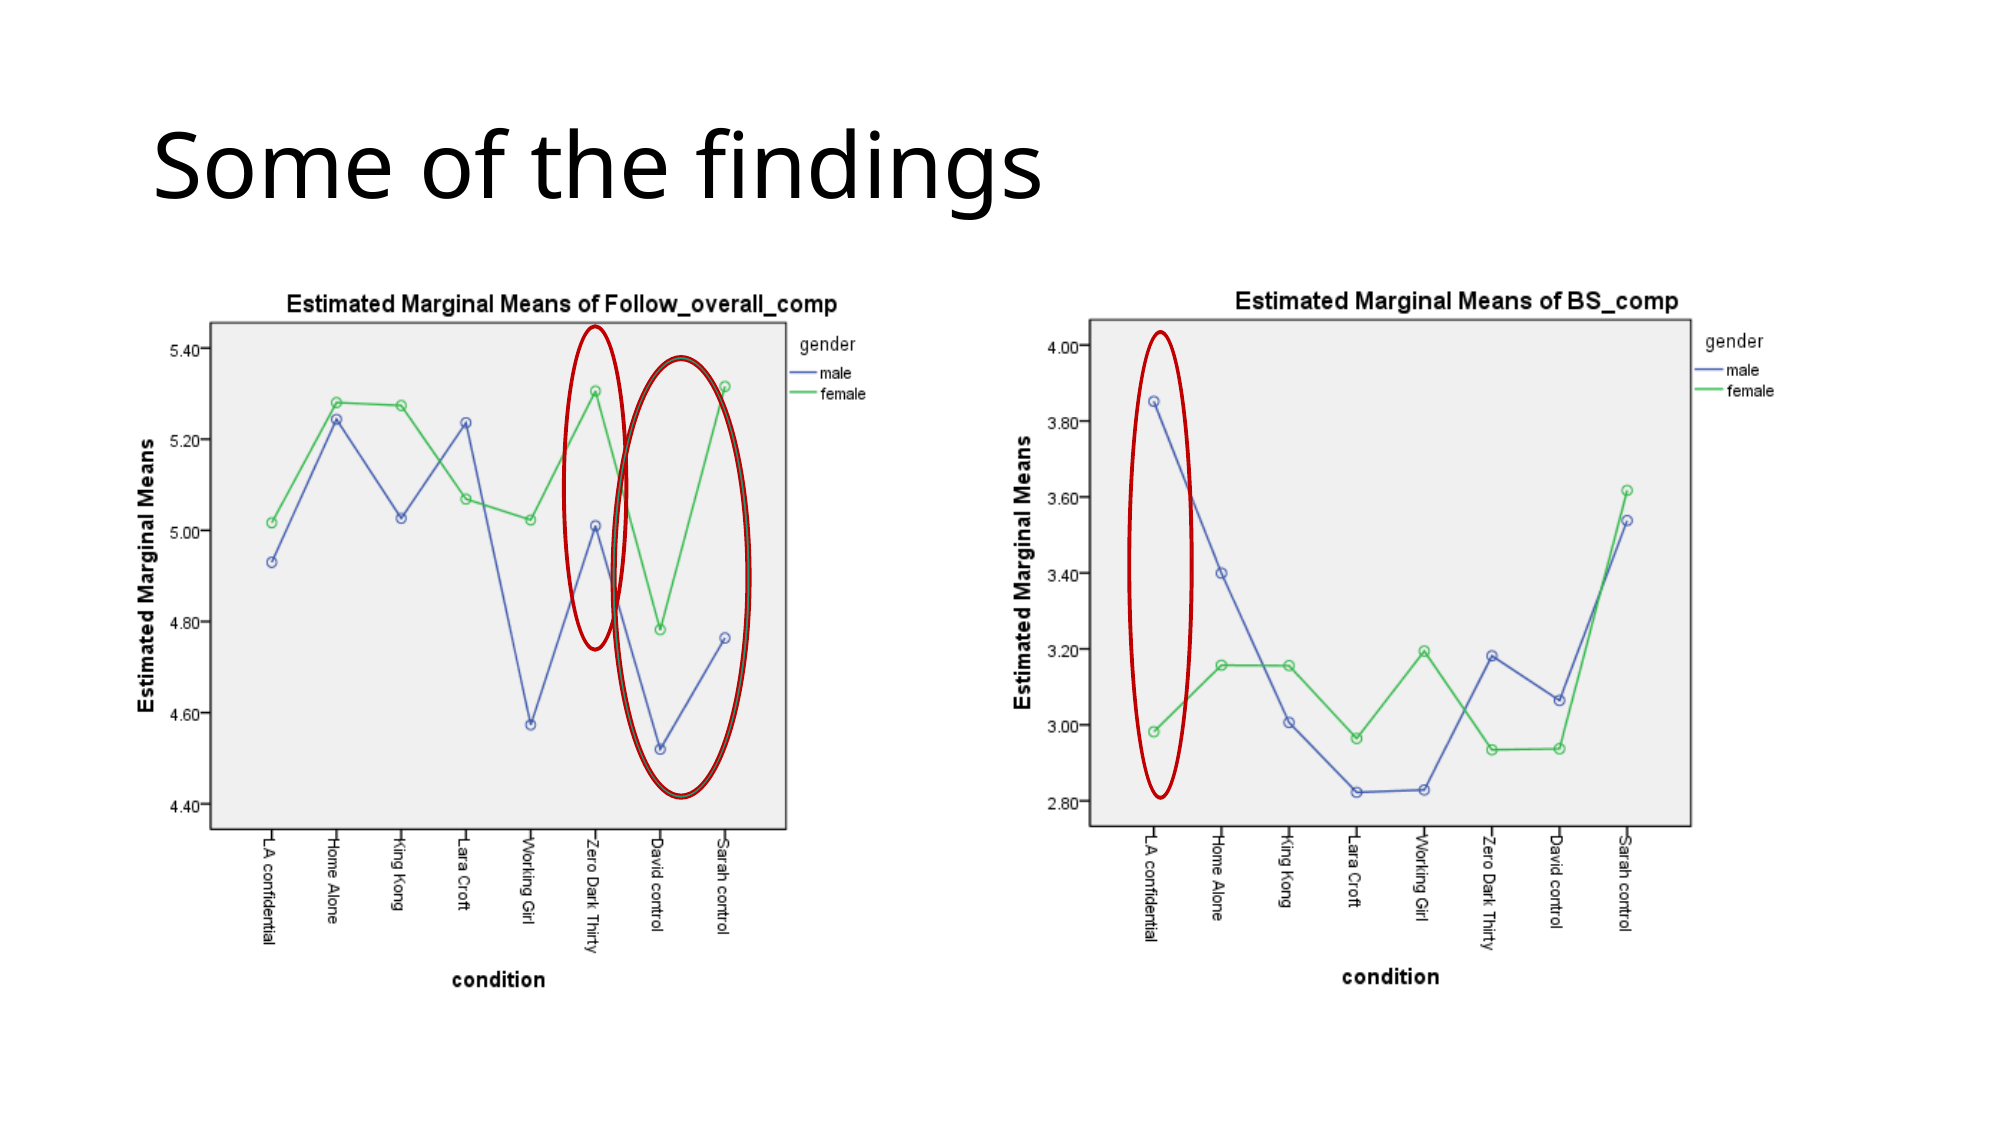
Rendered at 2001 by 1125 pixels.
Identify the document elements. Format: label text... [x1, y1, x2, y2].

title Some of the findings [137, 59, 1863, 268]
picture [112, 265, 1928, 1014]
